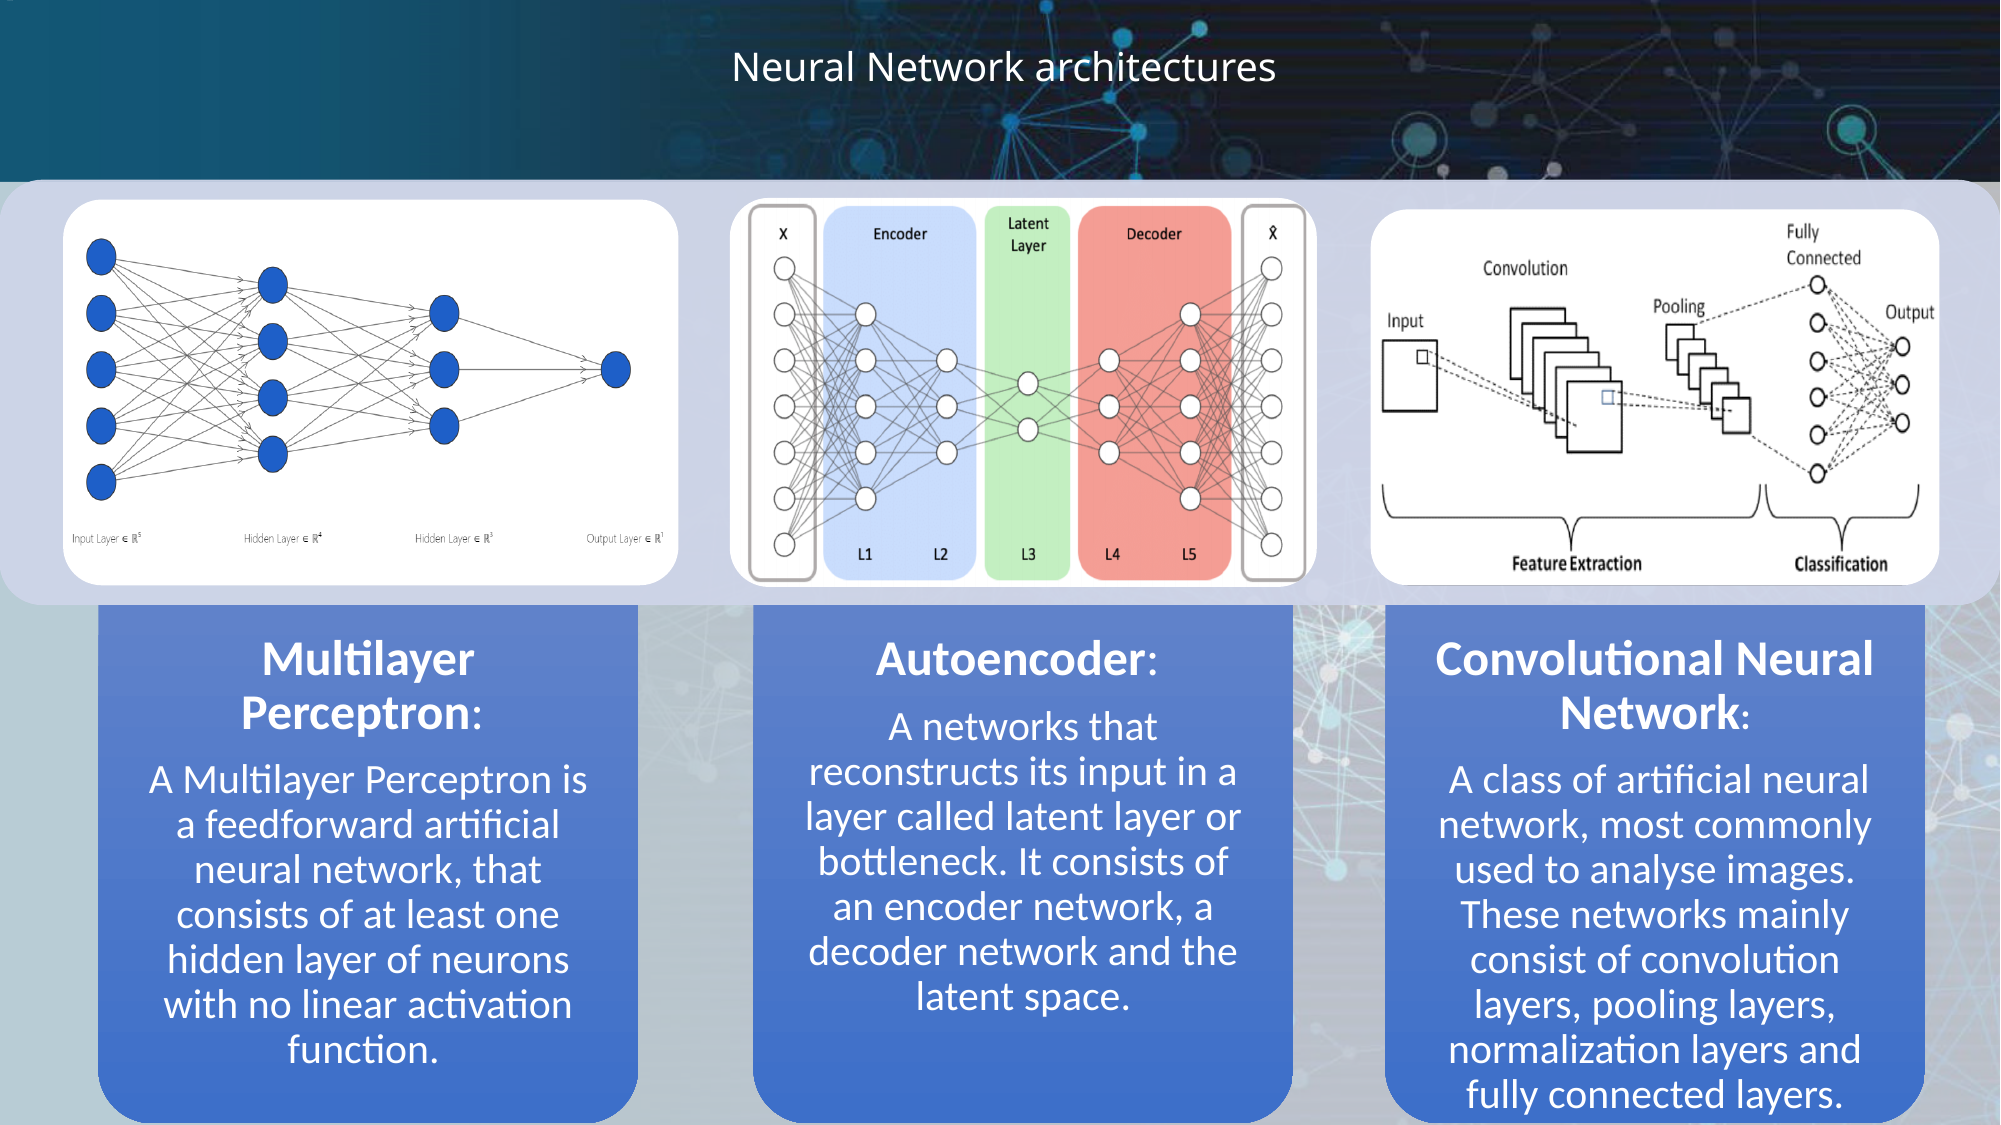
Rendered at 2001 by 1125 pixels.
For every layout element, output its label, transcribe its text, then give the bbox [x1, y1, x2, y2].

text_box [0, 180, 2000, 1124]
picture [0, 0, 2000, 180]
title Neural Network architectures [88, 39, 1921, 145]
